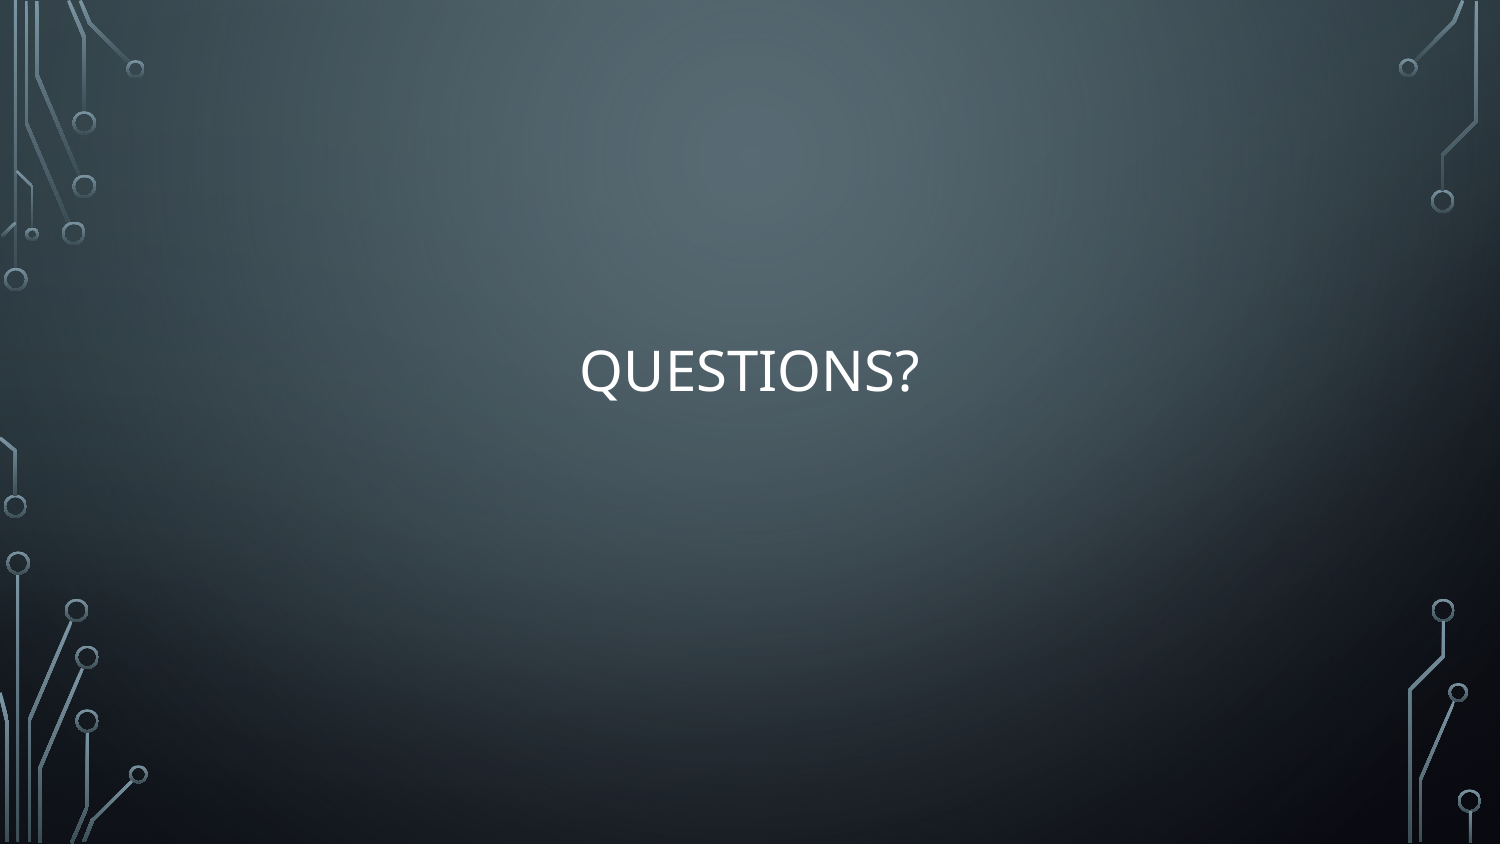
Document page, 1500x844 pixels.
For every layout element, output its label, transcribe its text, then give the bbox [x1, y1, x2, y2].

title Questions? [51, 327, 1449, 422]
